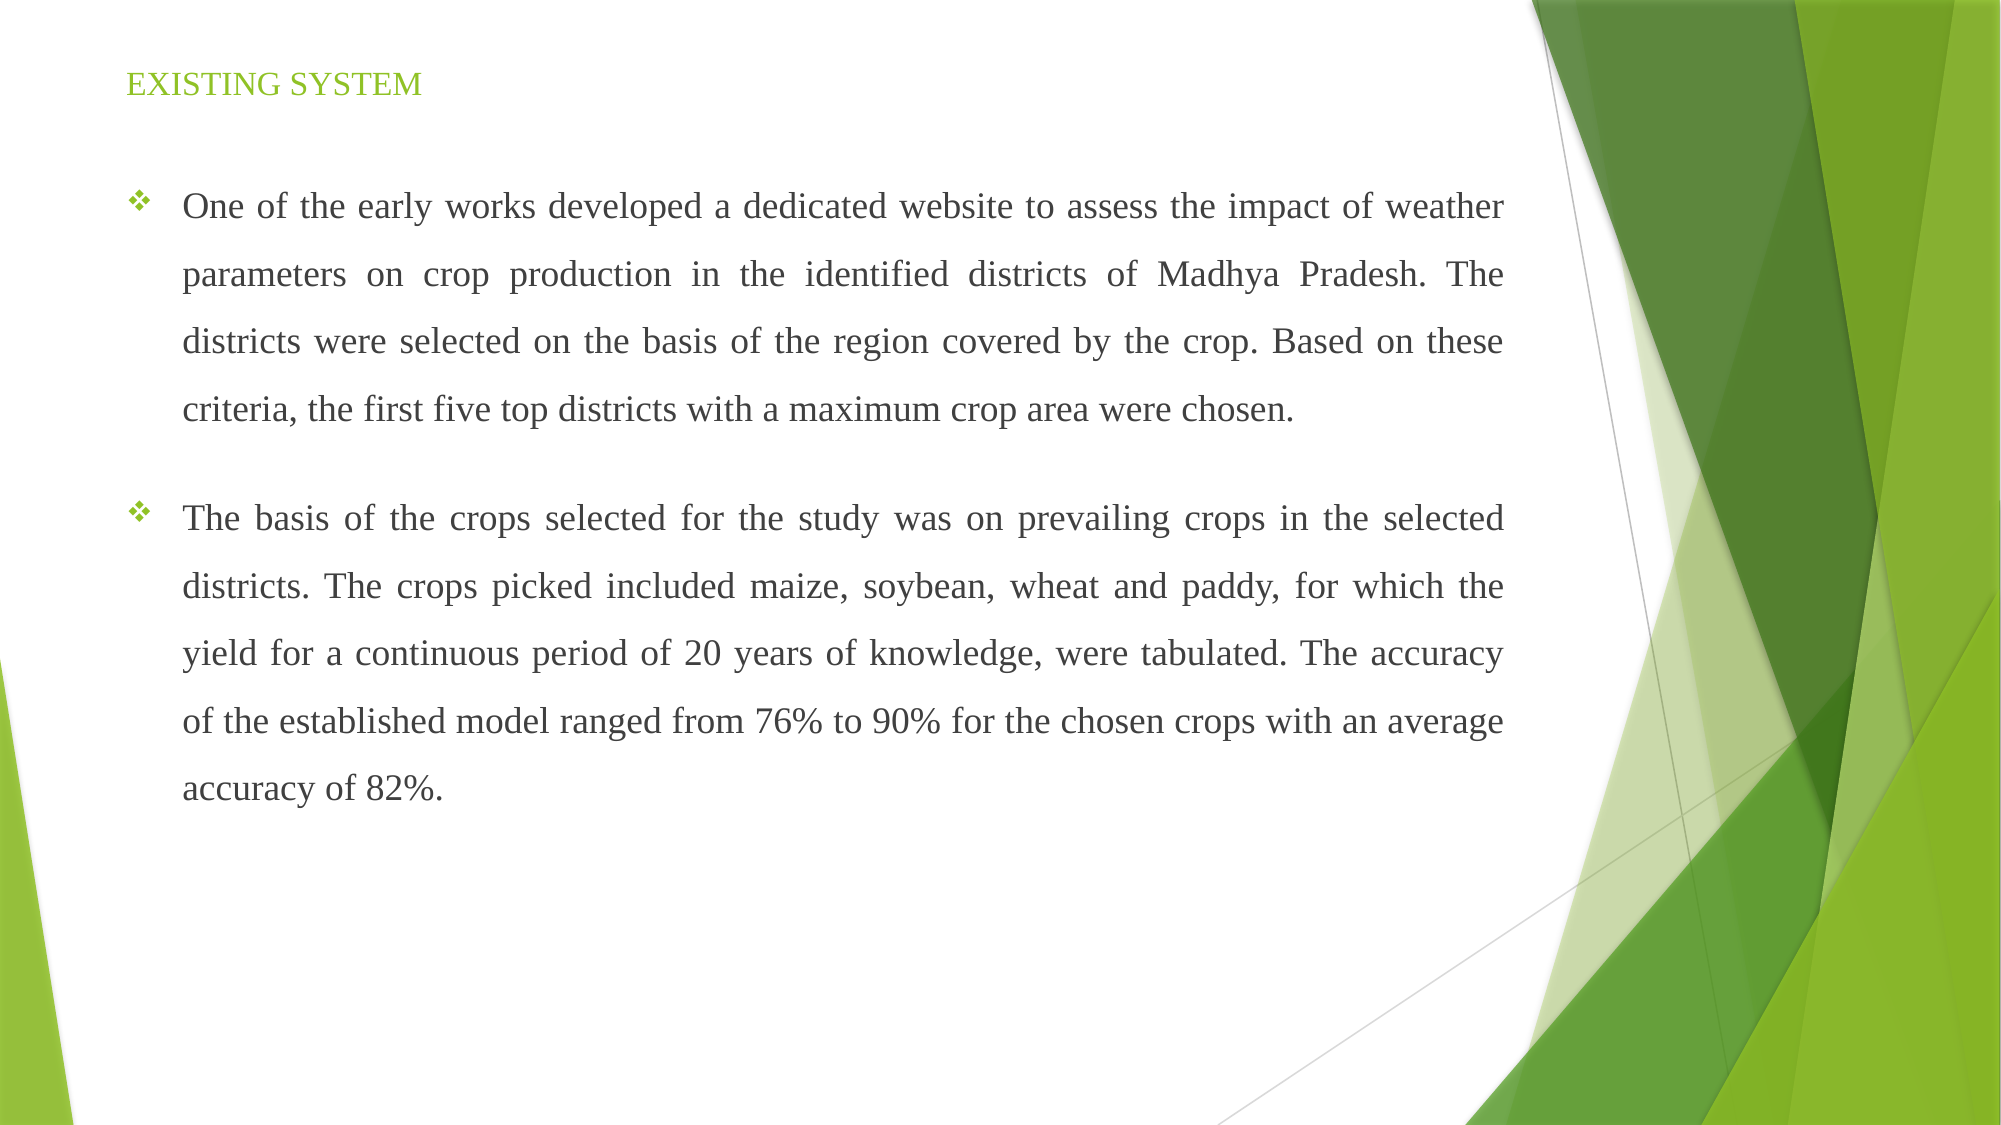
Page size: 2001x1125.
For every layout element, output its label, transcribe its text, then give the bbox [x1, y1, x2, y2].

title EXISTING SYSTEM [111, 54, 1522, 151]
list One of the early works developed a dedicated website to assess the impact of weather parameters on crop production in the identified districts of Madhya Pradesh. The districts were selected on the basis of the region covered by the crop. Based on these criteria, the first five top districts with a maximum crop area were chosen. The basis of the crops selected for the study was on prevailing crops in the selected districts. The crops picked included maize, soybean, wheat and paddy, for which the yield for a continuous period of 20 years of knowledge, were tabulated. The accuracy of the established model ranged from 76% to 90% for the chosen crops with an average accuracy of 82%. [111, 151, 1522, 1014]
